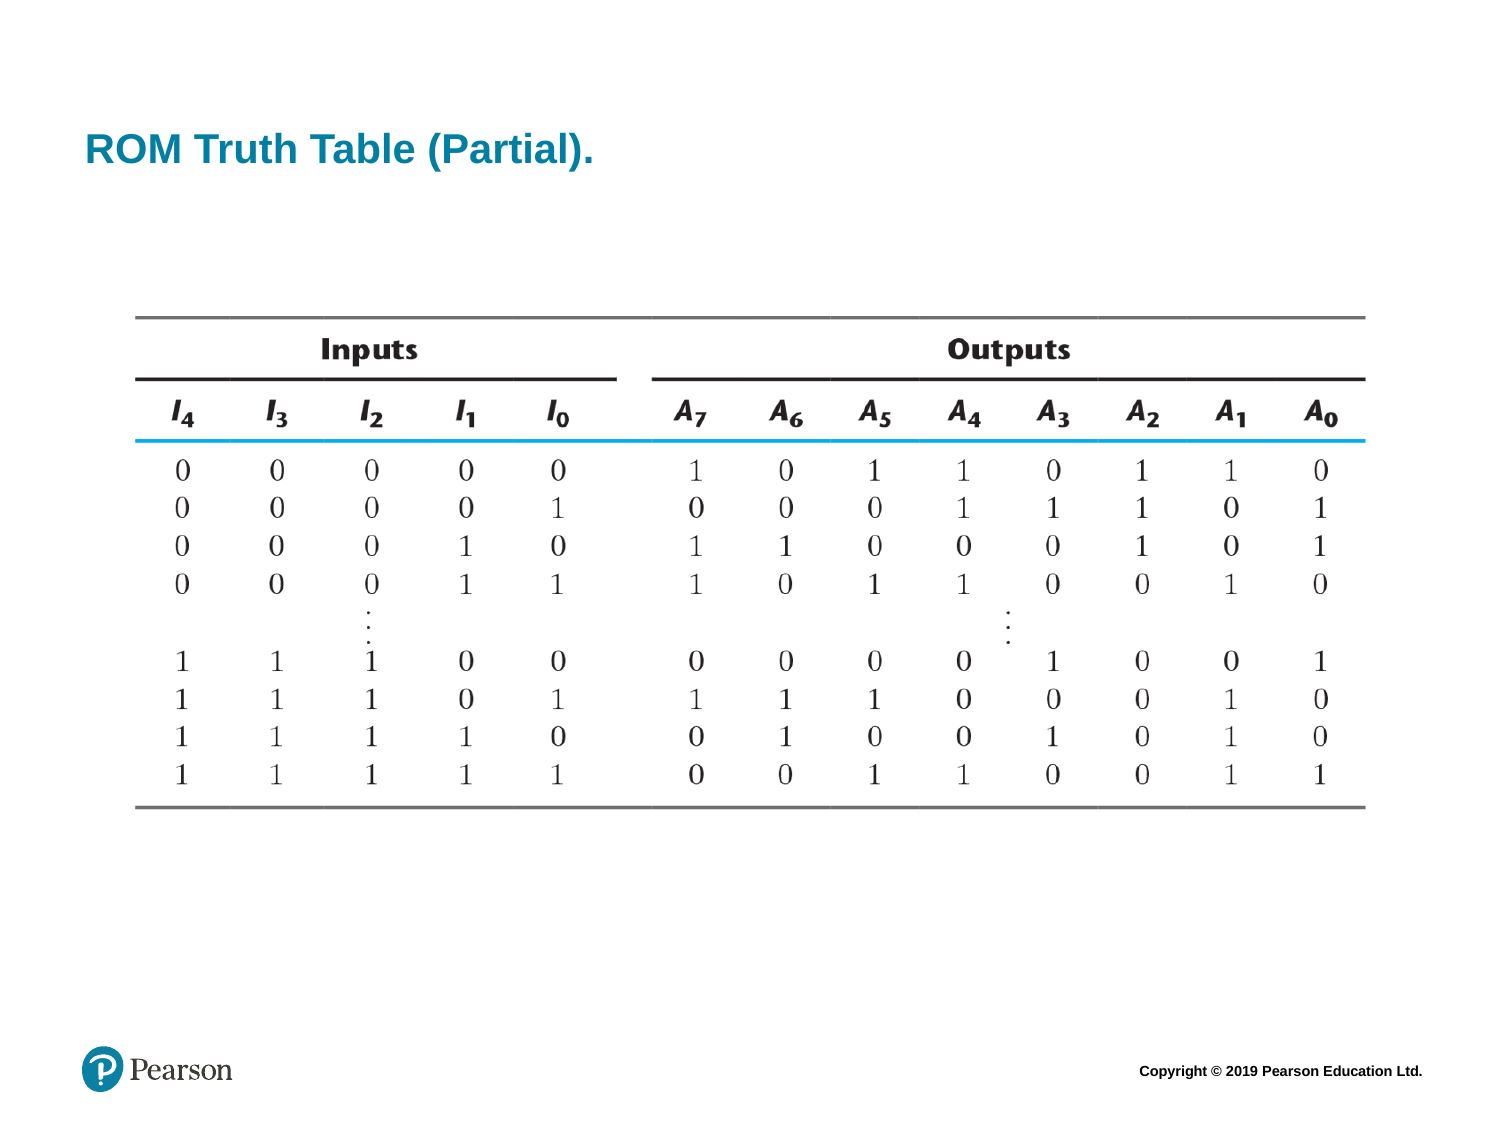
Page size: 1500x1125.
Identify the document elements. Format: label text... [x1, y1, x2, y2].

picture [131, 312, 1369, 813]
title ROM Truth Table (Partial). [73, 71, 1450, 227]
